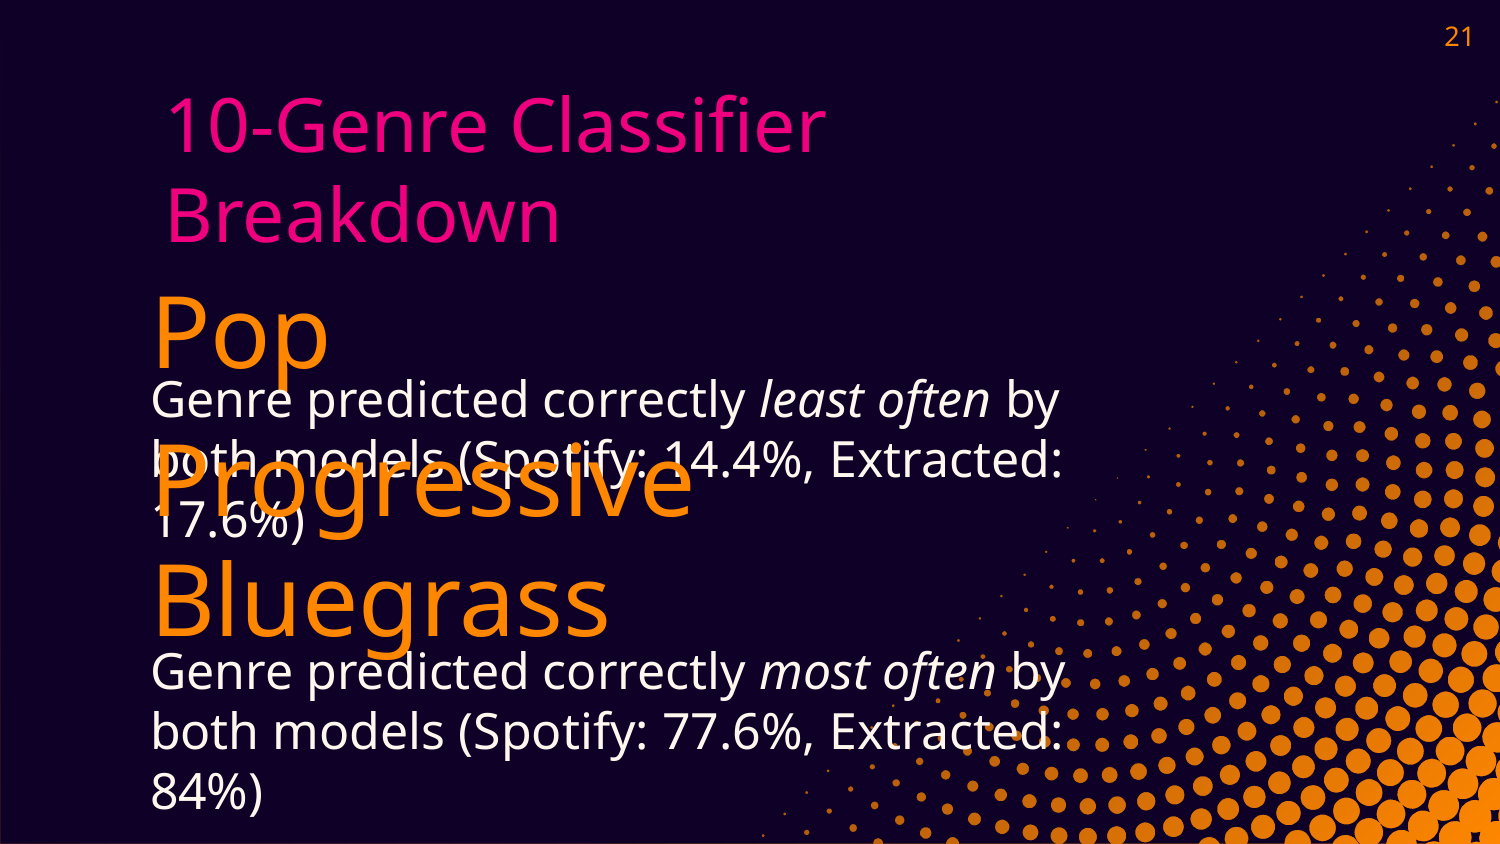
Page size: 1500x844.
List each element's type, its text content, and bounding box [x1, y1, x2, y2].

subtitle Genre predicted correctly most often by both models (Spotify: 77.6%, Extracted: 84%) [150, 639, 1095, 716]
slide_number 21 [1385, 5, 1476, 71]
subtitle Genre predicted correctly least often by both models (Spotify: 14.4%, Extracted: 17.6%) [150, 367, 1095, 444]
title Progressive Bluegrass [150, 509, 1095, 639]
text_box 10-Genre Classifier Breakdown [150, 70, 1095, 265]
title Pop [150, 265, 1095, 367]
